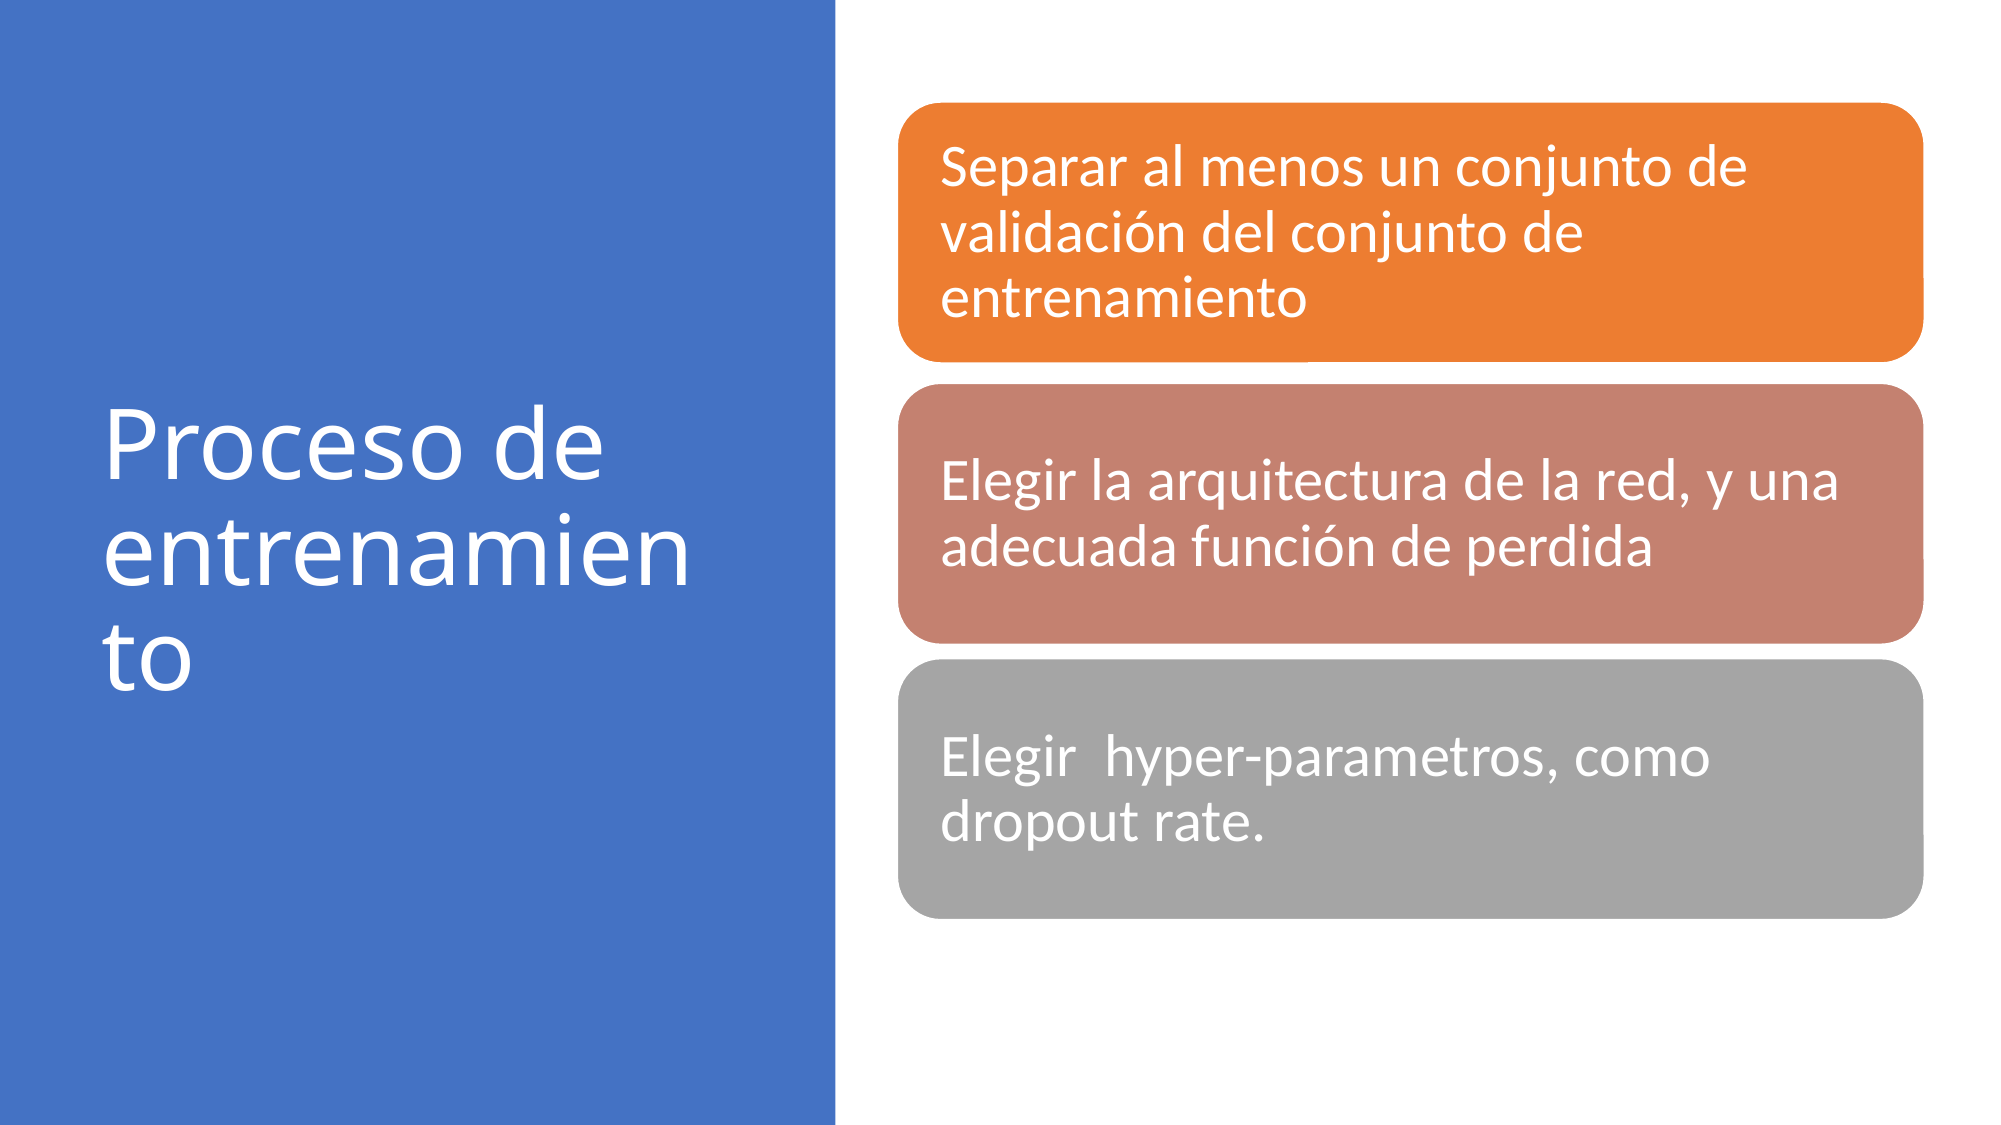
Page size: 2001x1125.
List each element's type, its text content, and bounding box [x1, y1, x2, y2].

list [897, 101, 1925, 1005]
text_box [0, 0, 836, 1125]
title Proceso de entrenamiento [86, 101, 711, 1005]
